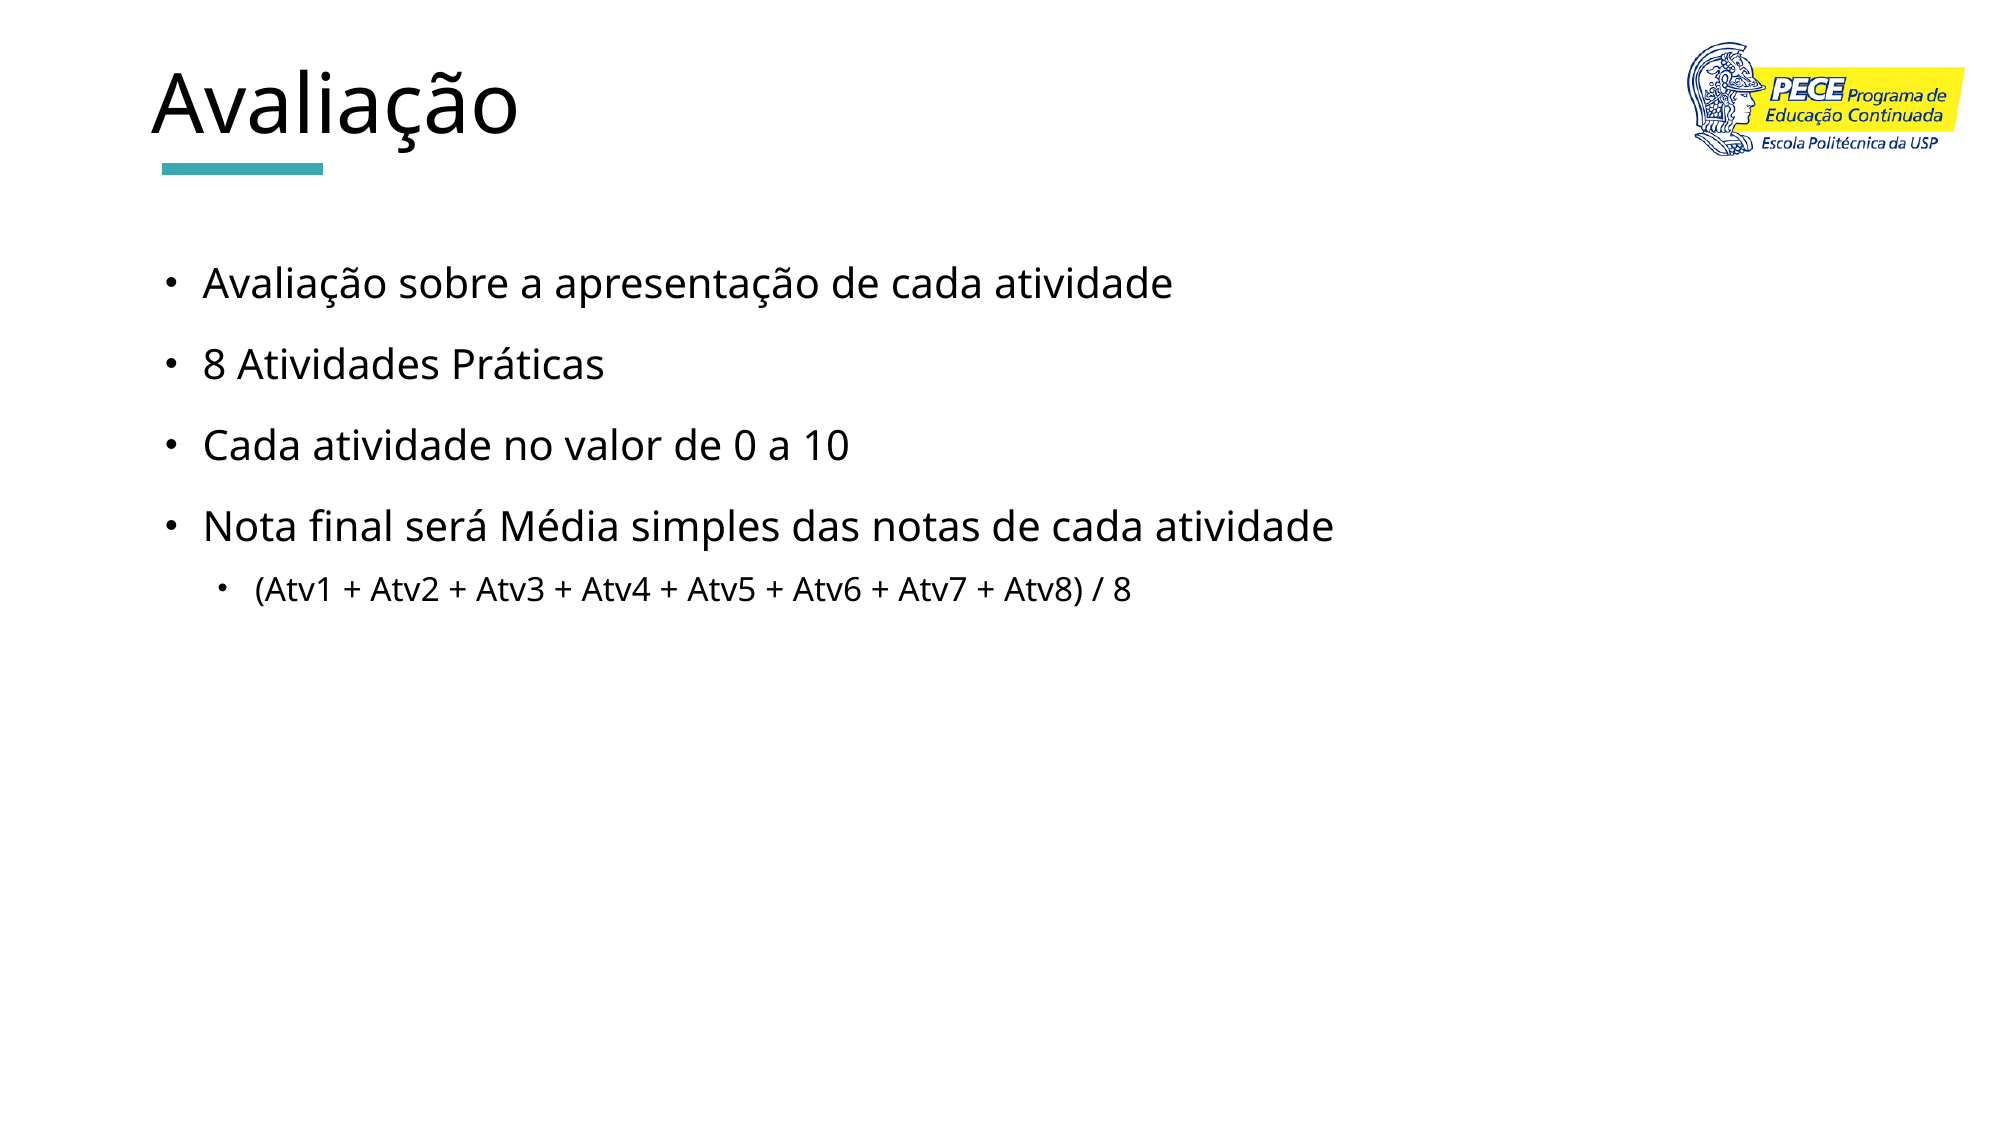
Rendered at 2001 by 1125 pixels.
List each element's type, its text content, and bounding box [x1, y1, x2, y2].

title Avaliação [136, 42, 1837, 259]
picture [1687, 42, 1965, 156]
list Avaliação sobre a apresentação de cada atividade 8 Atividades Práticas Cada atividade no valor de 0 a 10 Nota final será Média simples das notas de cada atividade (Atv1 + Atv2 + Atv3 + Atv4 + Atv5 + Atv6 + Atv7 + Atv8) / 8 [150, 239, 1850, 1093]
